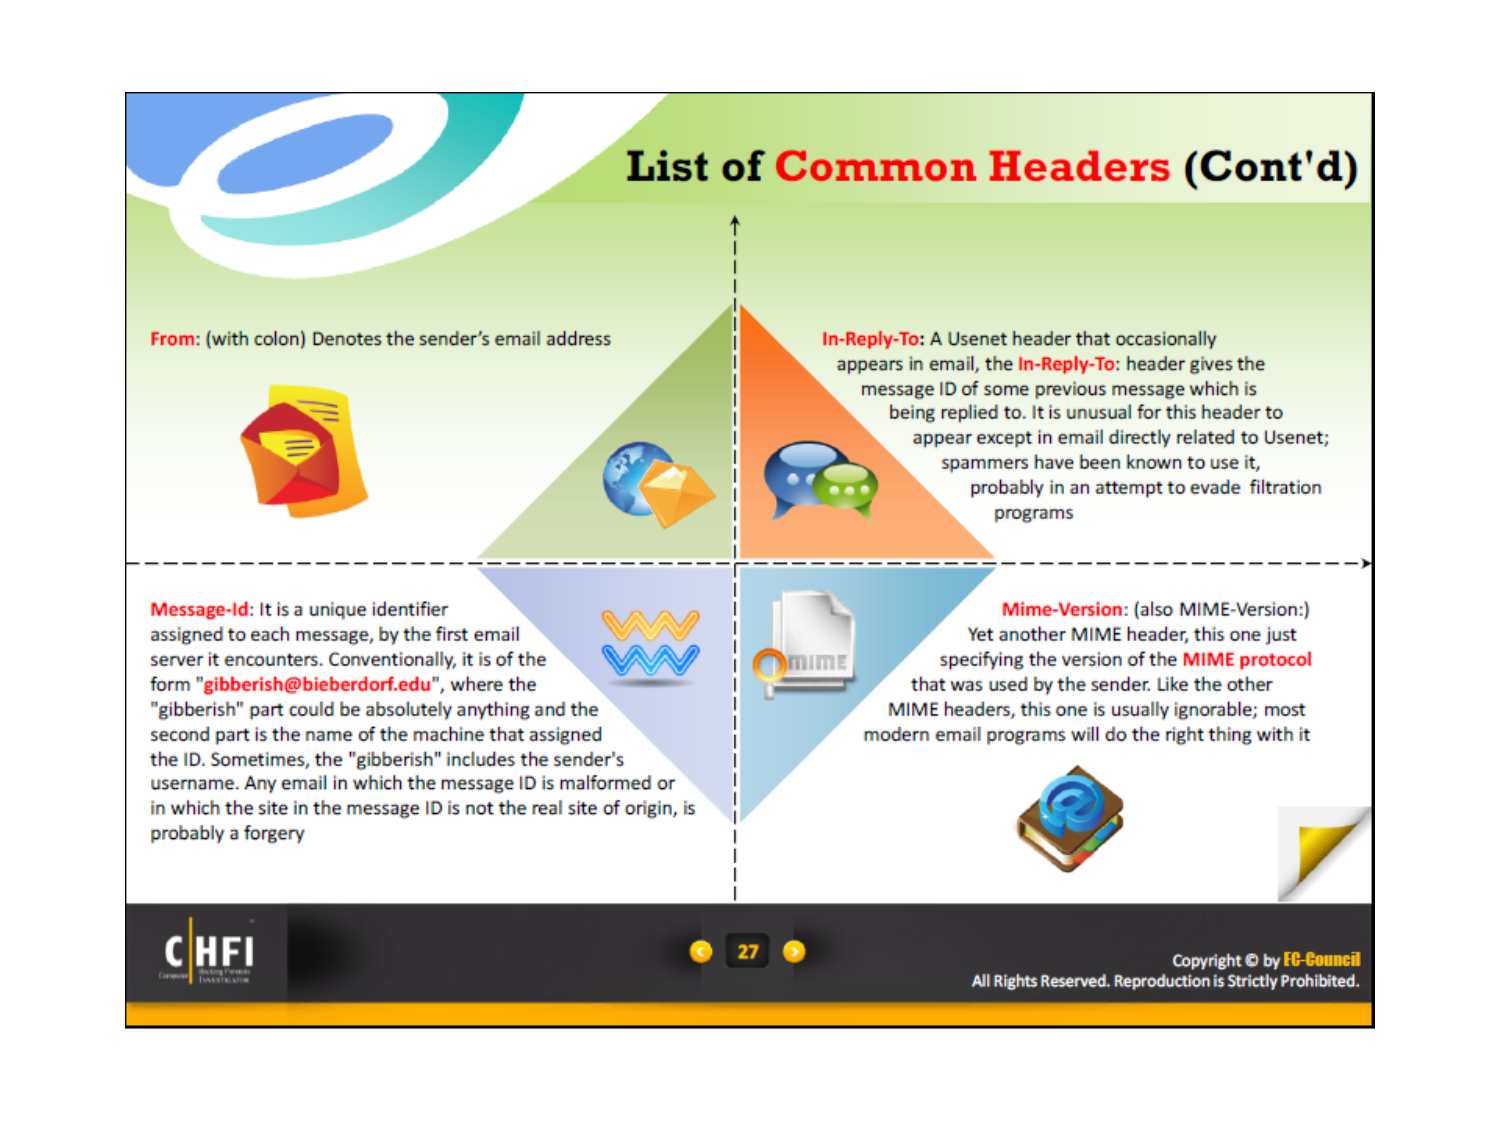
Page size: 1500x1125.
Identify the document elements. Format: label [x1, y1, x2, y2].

picture [124, 92, 1376, 1033]
